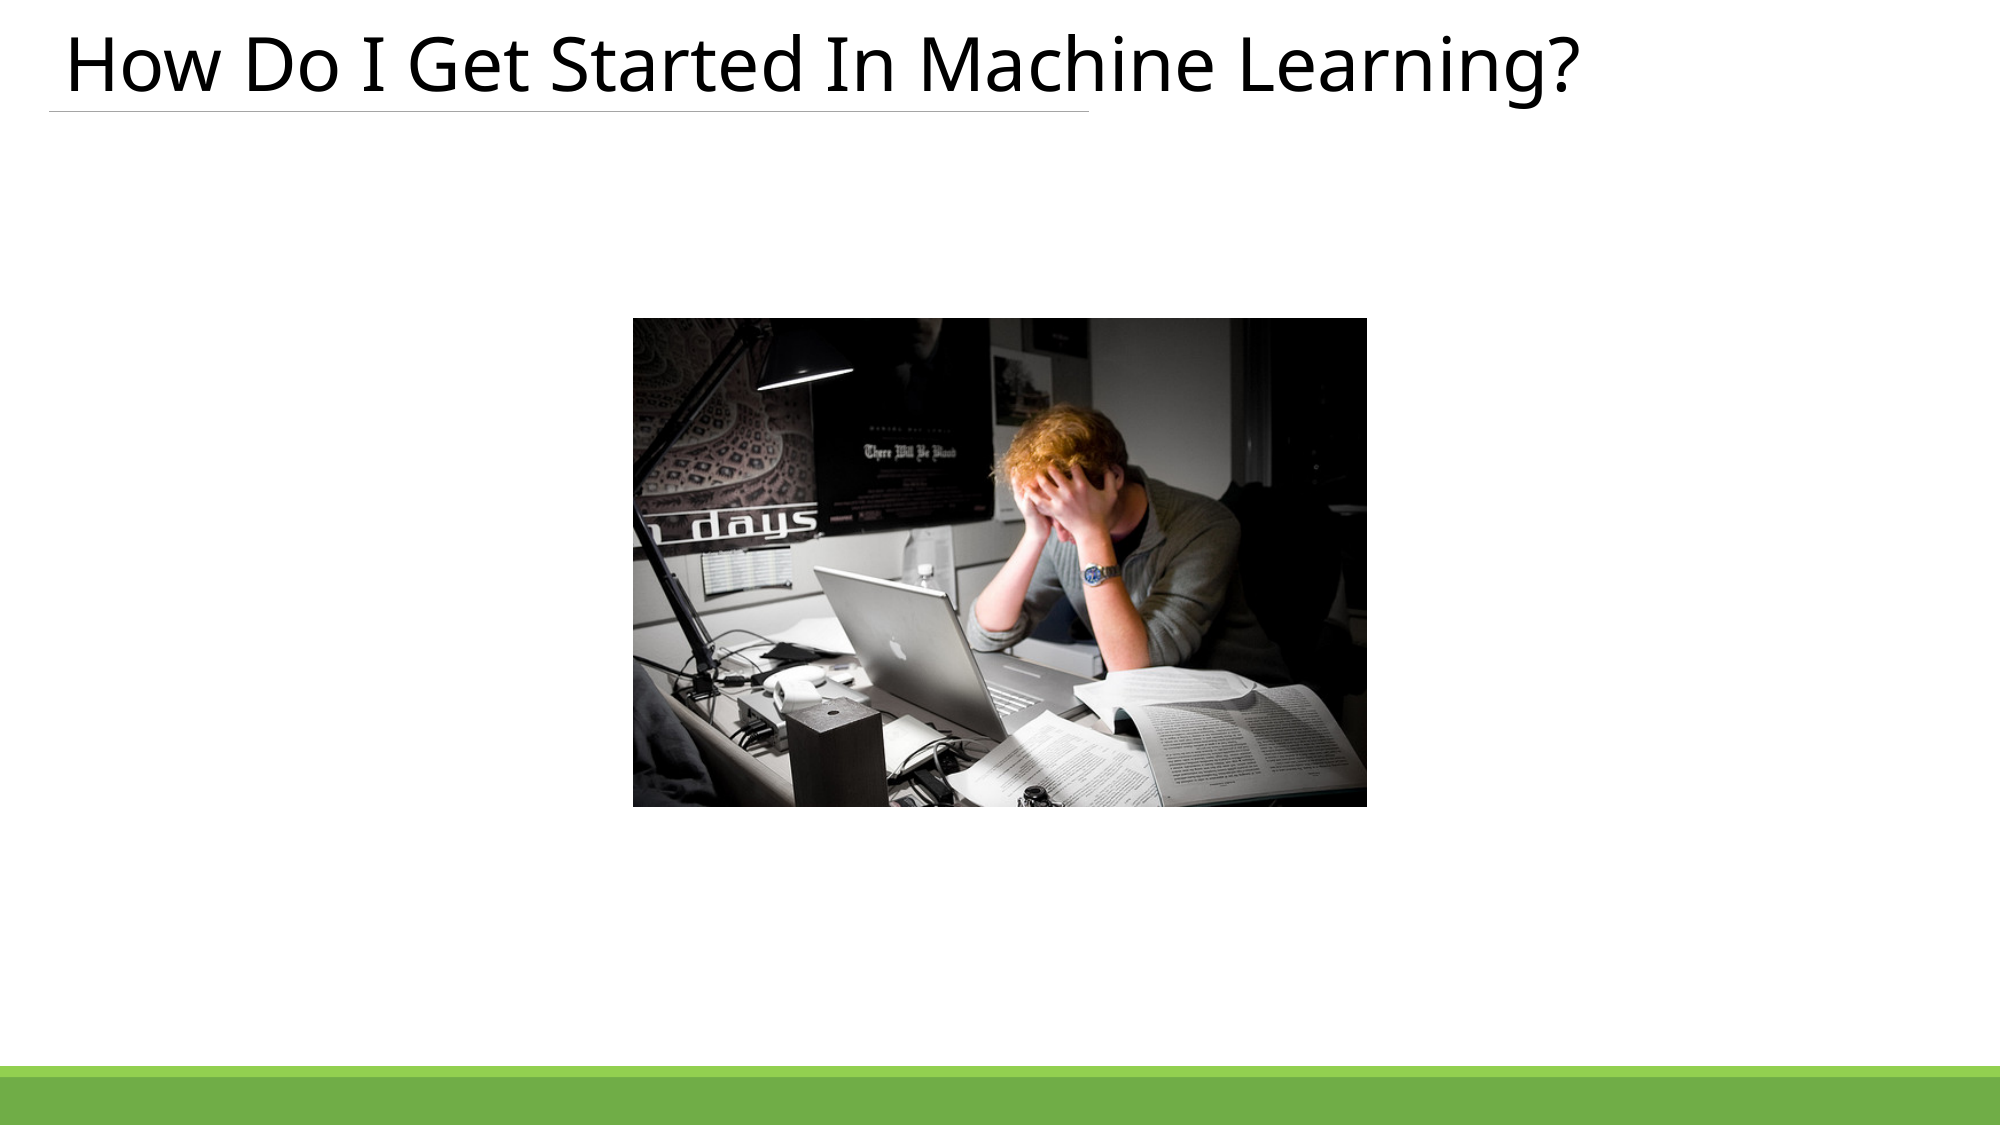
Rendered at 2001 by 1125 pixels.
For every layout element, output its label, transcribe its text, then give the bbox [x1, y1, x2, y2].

title How Do I Get Started In Machine Learning? [49, 22, 1960, 112]
picture [633, 318, 1367, 807]
